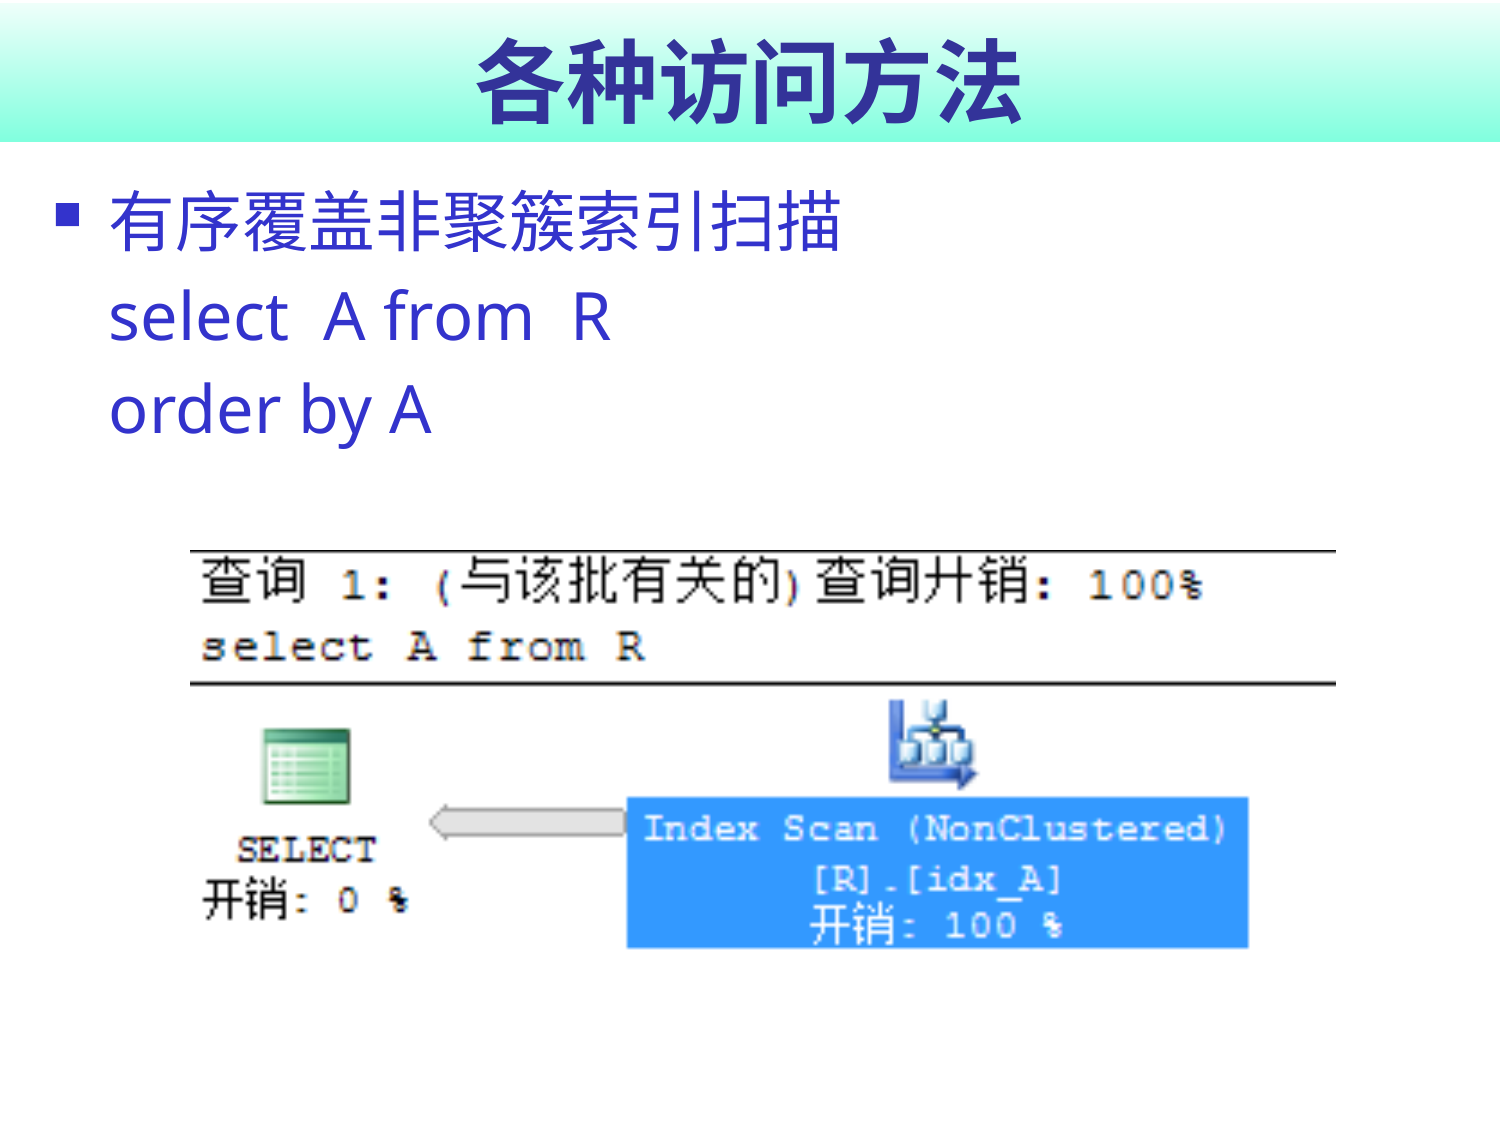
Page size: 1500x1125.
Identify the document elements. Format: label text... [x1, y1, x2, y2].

list 有序覆盖非聚簇索引扫描 select A from R order by A [37, 172, 1470, 1095]
title 各种访问方法 [0, 2, 1500, 143]
picture [189, 550, 1336, 1000]
